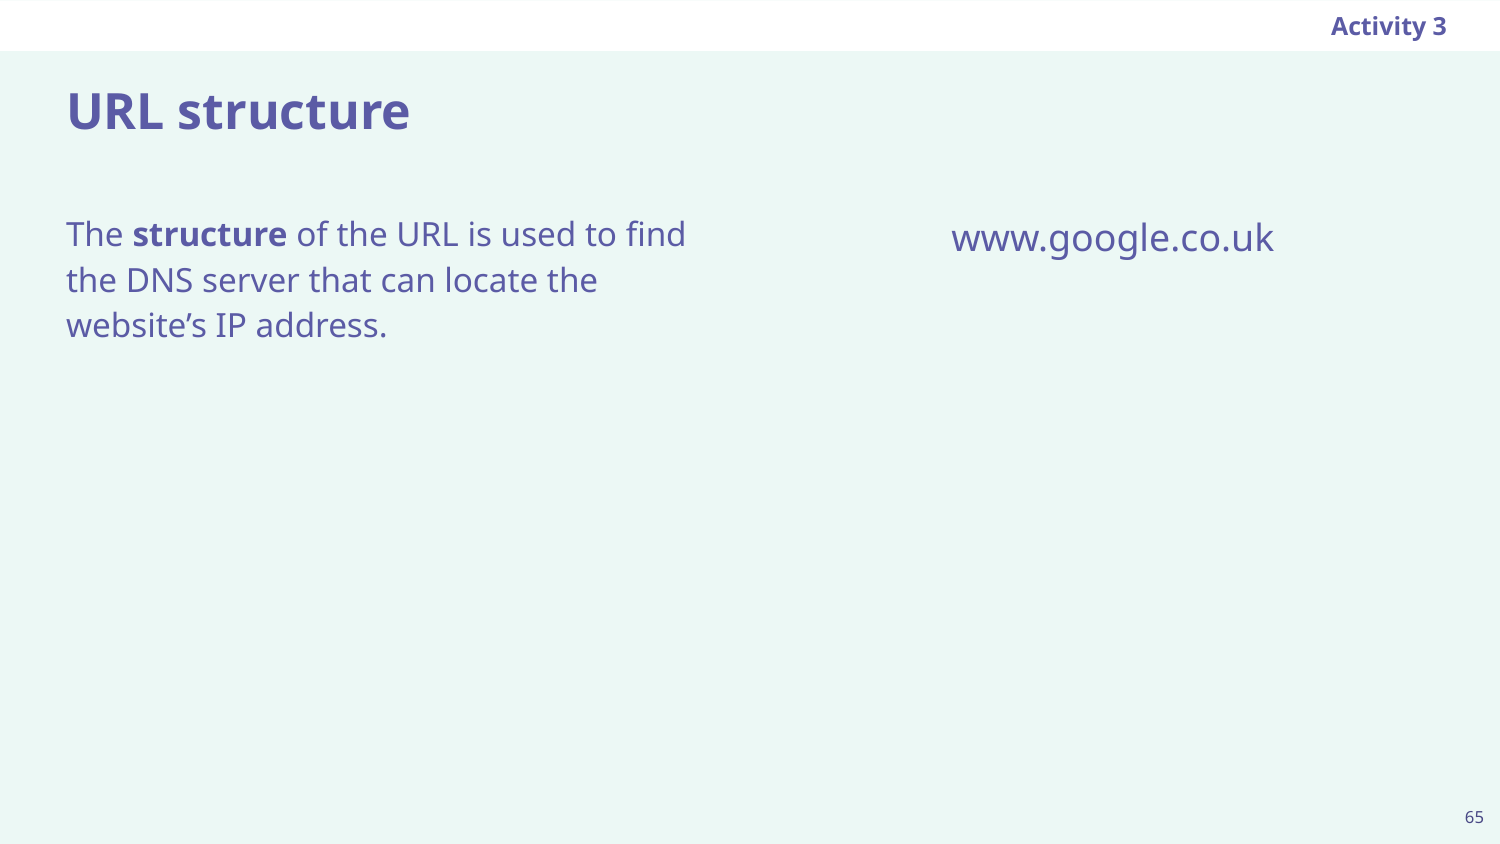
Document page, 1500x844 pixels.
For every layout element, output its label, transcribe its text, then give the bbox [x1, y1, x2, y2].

title URL structure [51, 52, 1449, 167]
slide_number ‹#› [1448, 792, 1500, 844]
list The structure of the URL is used to find the DNS server that can locate the website’s IP address. [51, 191, 723, 793]
list www.google.co.uk [776, 191, 1449, 793]
subtitle Activity 3 [862, 0, 1448, 52]
